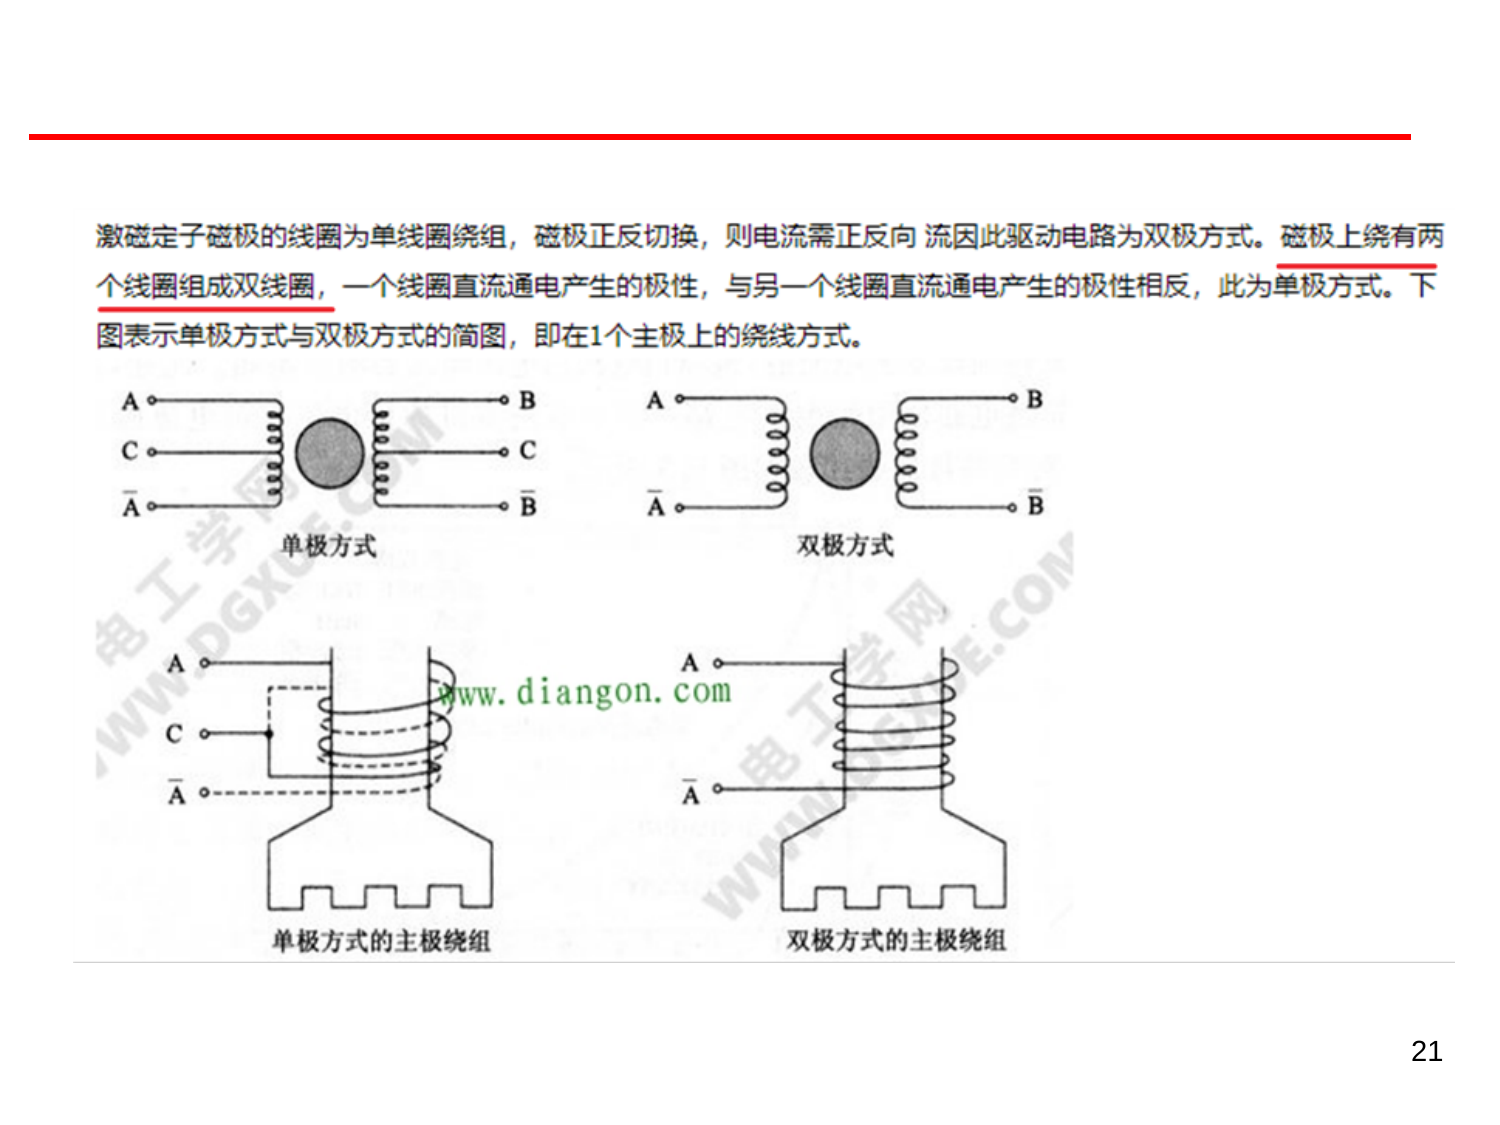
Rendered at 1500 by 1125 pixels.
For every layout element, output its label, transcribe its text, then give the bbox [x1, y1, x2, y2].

slide_number 21 [1363, 1024, 1459, 1103]
picture [73, 207, 1455, 965]
